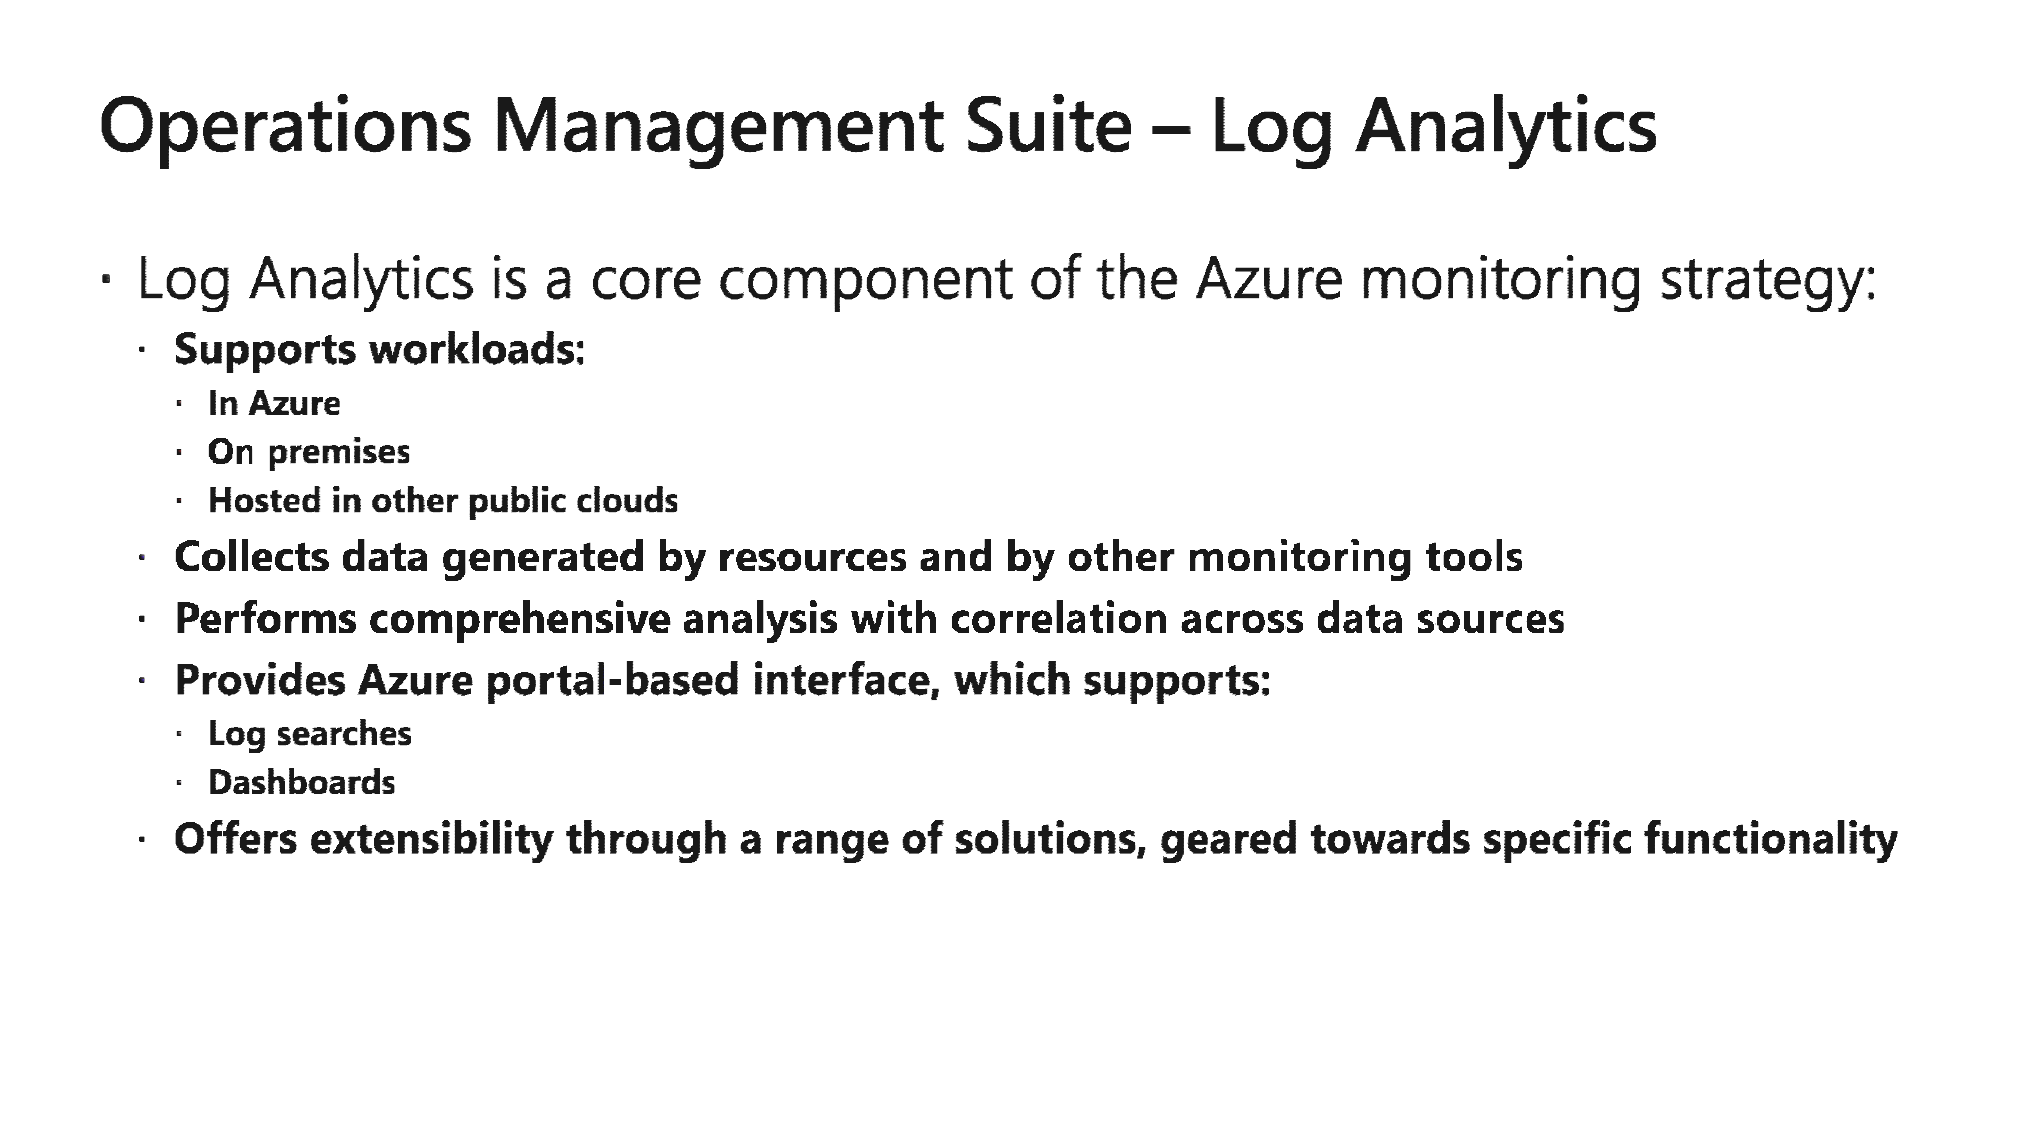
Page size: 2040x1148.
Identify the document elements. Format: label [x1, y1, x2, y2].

text_box [175, 820, 1898, 863]
text_box [208, 438, 253, 464]
text_box [102, 274, 110, 283]
text_box [626, 661, 1269, 704]
text_box [177, 662, 604, 704]
text_box [210, 768, 395, 794]
text_box [139, 615, 145, 622]
text_box [177, 600, 1564, 643]
text_box [210, 390, 340, 415]
text_box [210, 719, 411, 753]
text_box [141, 253, 1874, 312]
text_box [1215, 94, 1656, 169]
text_box [176, 331, 584, 373]
text_box [269, 437, 410, 471]
text_box [139, 554, 145, 561]
text_box [175, 539, 1522, 582]
text_box [210, 486, 678, 520]
text_box [256, 451, 266, 456]
text_box [1152, 126, 1191, 134]
text_box [101, 94, 1131, 169]
text_box [139, 346, 145, 353]
text_box [609, 679, 621, 685]
